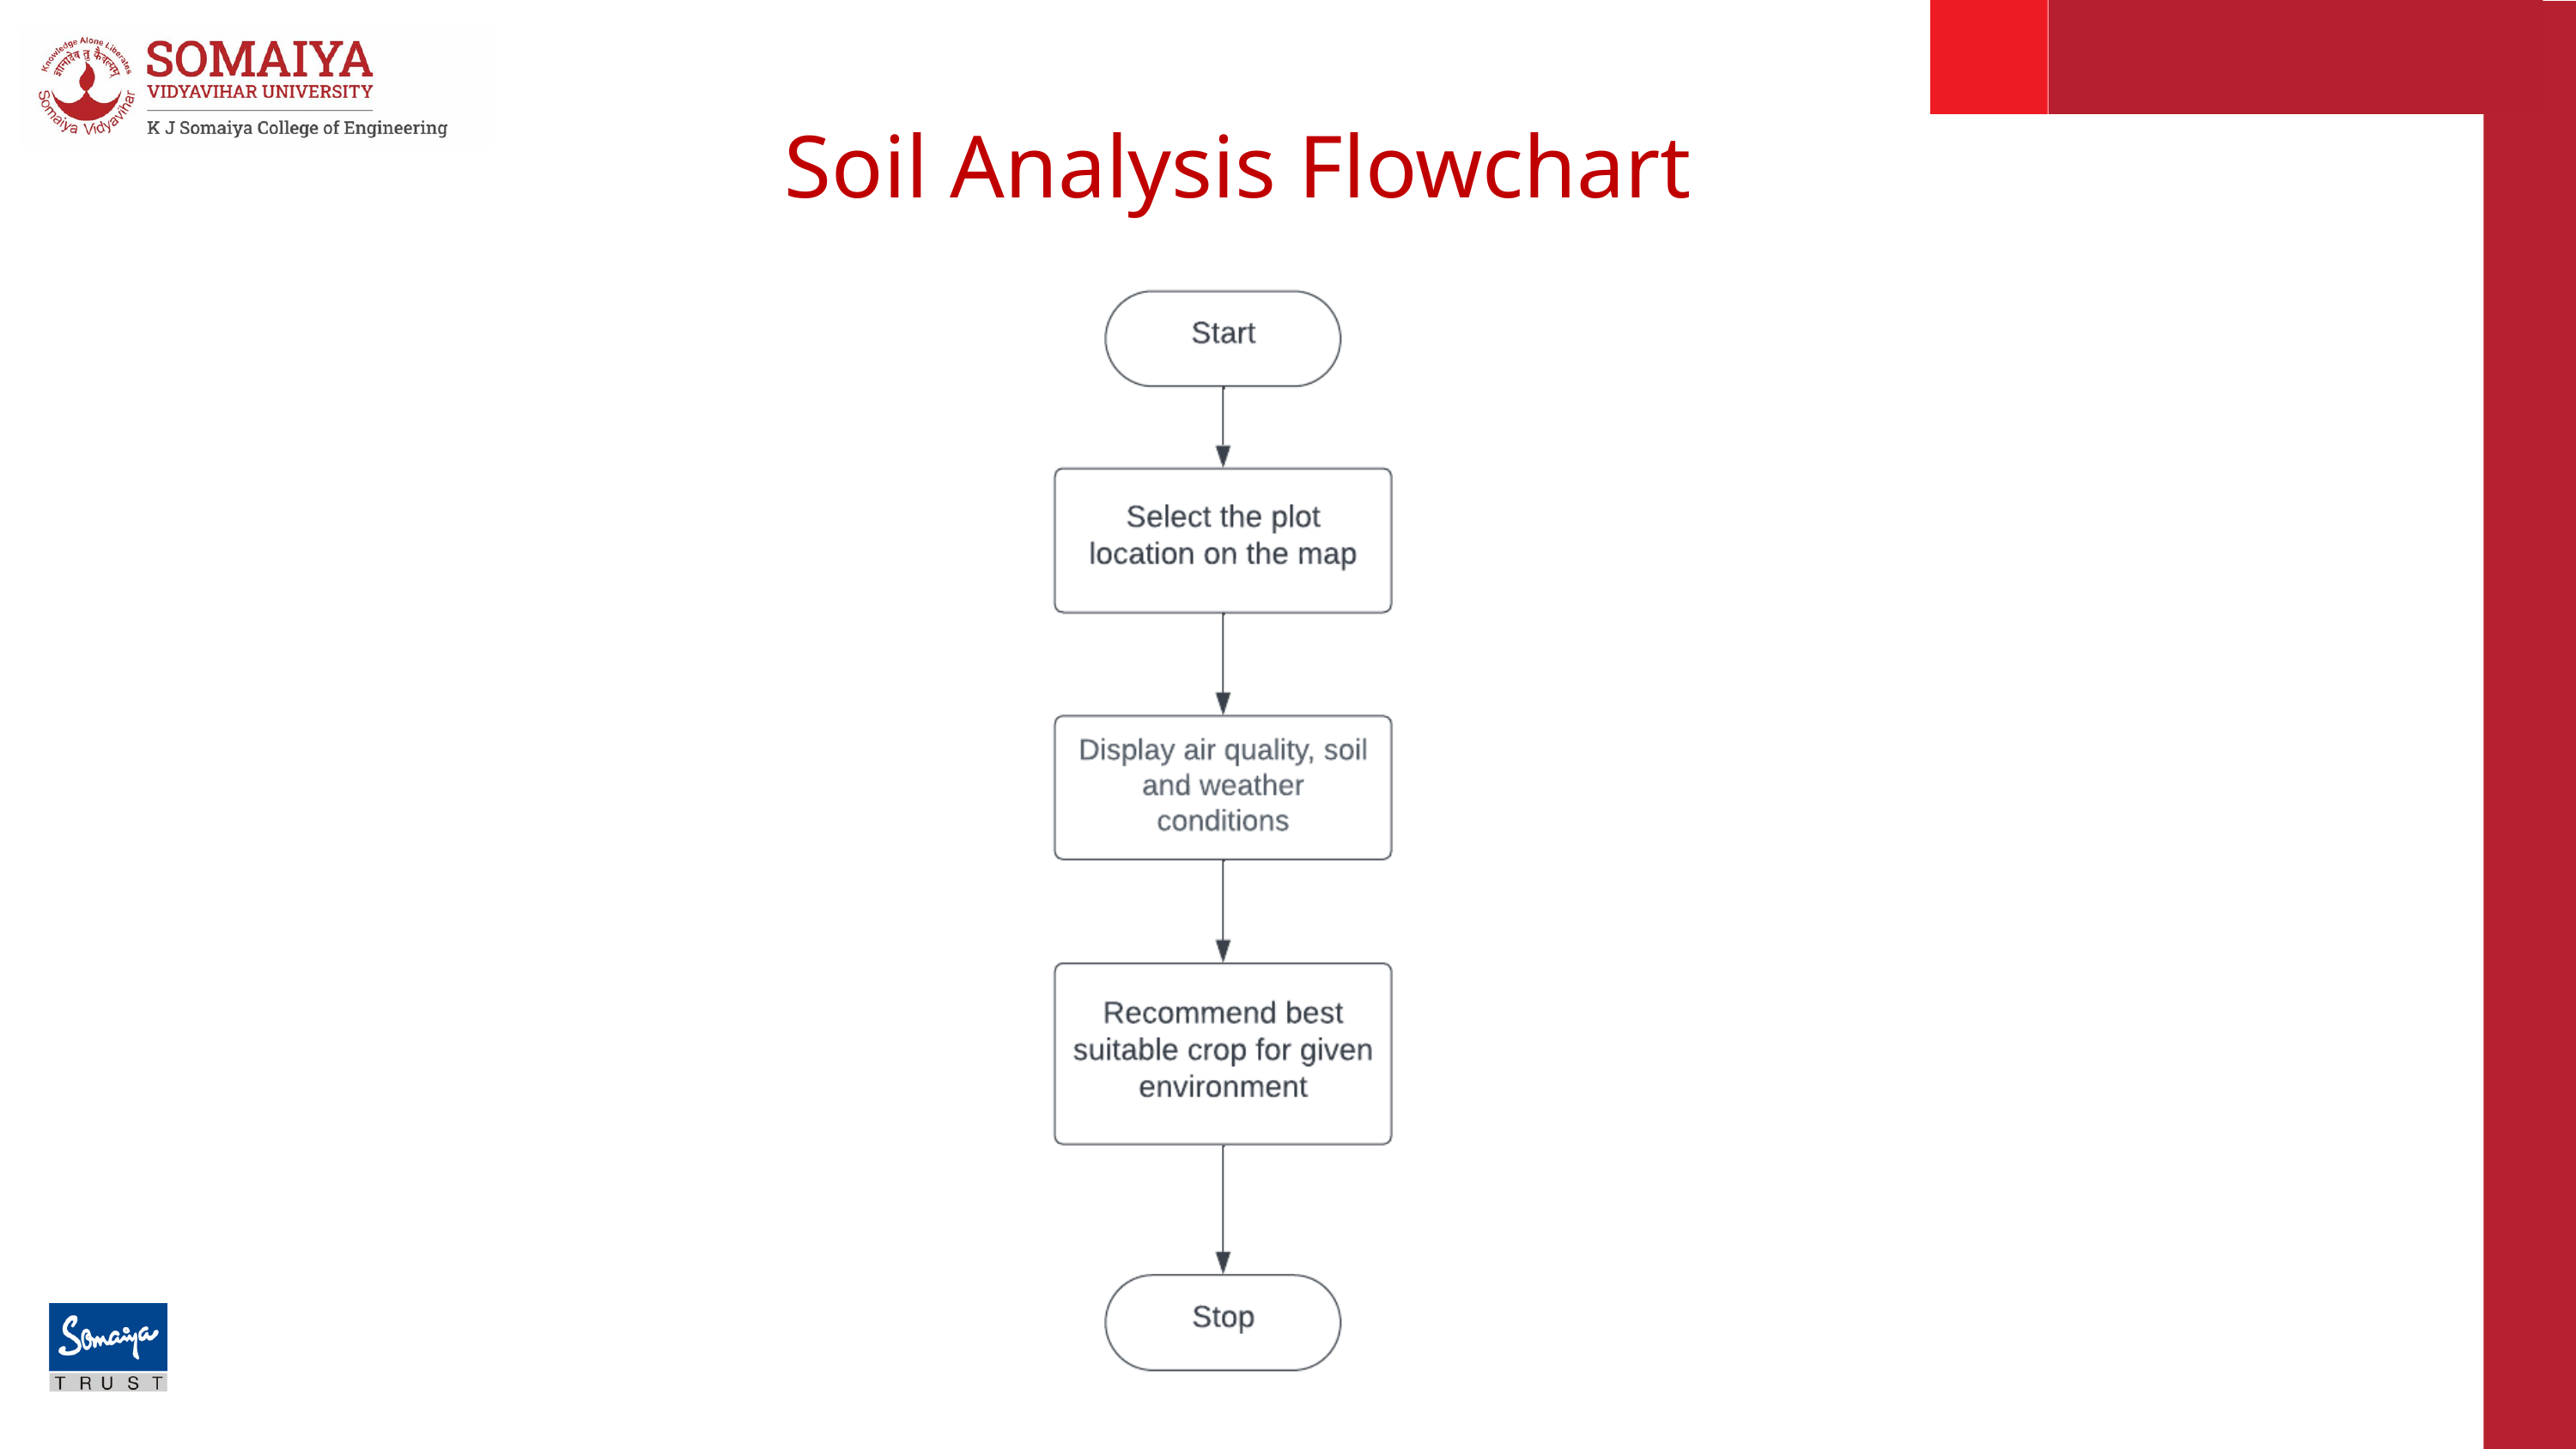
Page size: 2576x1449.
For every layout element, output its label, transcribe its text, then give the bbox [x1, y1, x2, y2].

picture [48, 1302, 168, 1392]
text_box Soil Analysis Flowchart [471, 122, 1975, 215]
picture [1929, 0, 2576, 1449]
picture [20, 27, 493, 147]
picture [999, 236, 1448, 1427]
